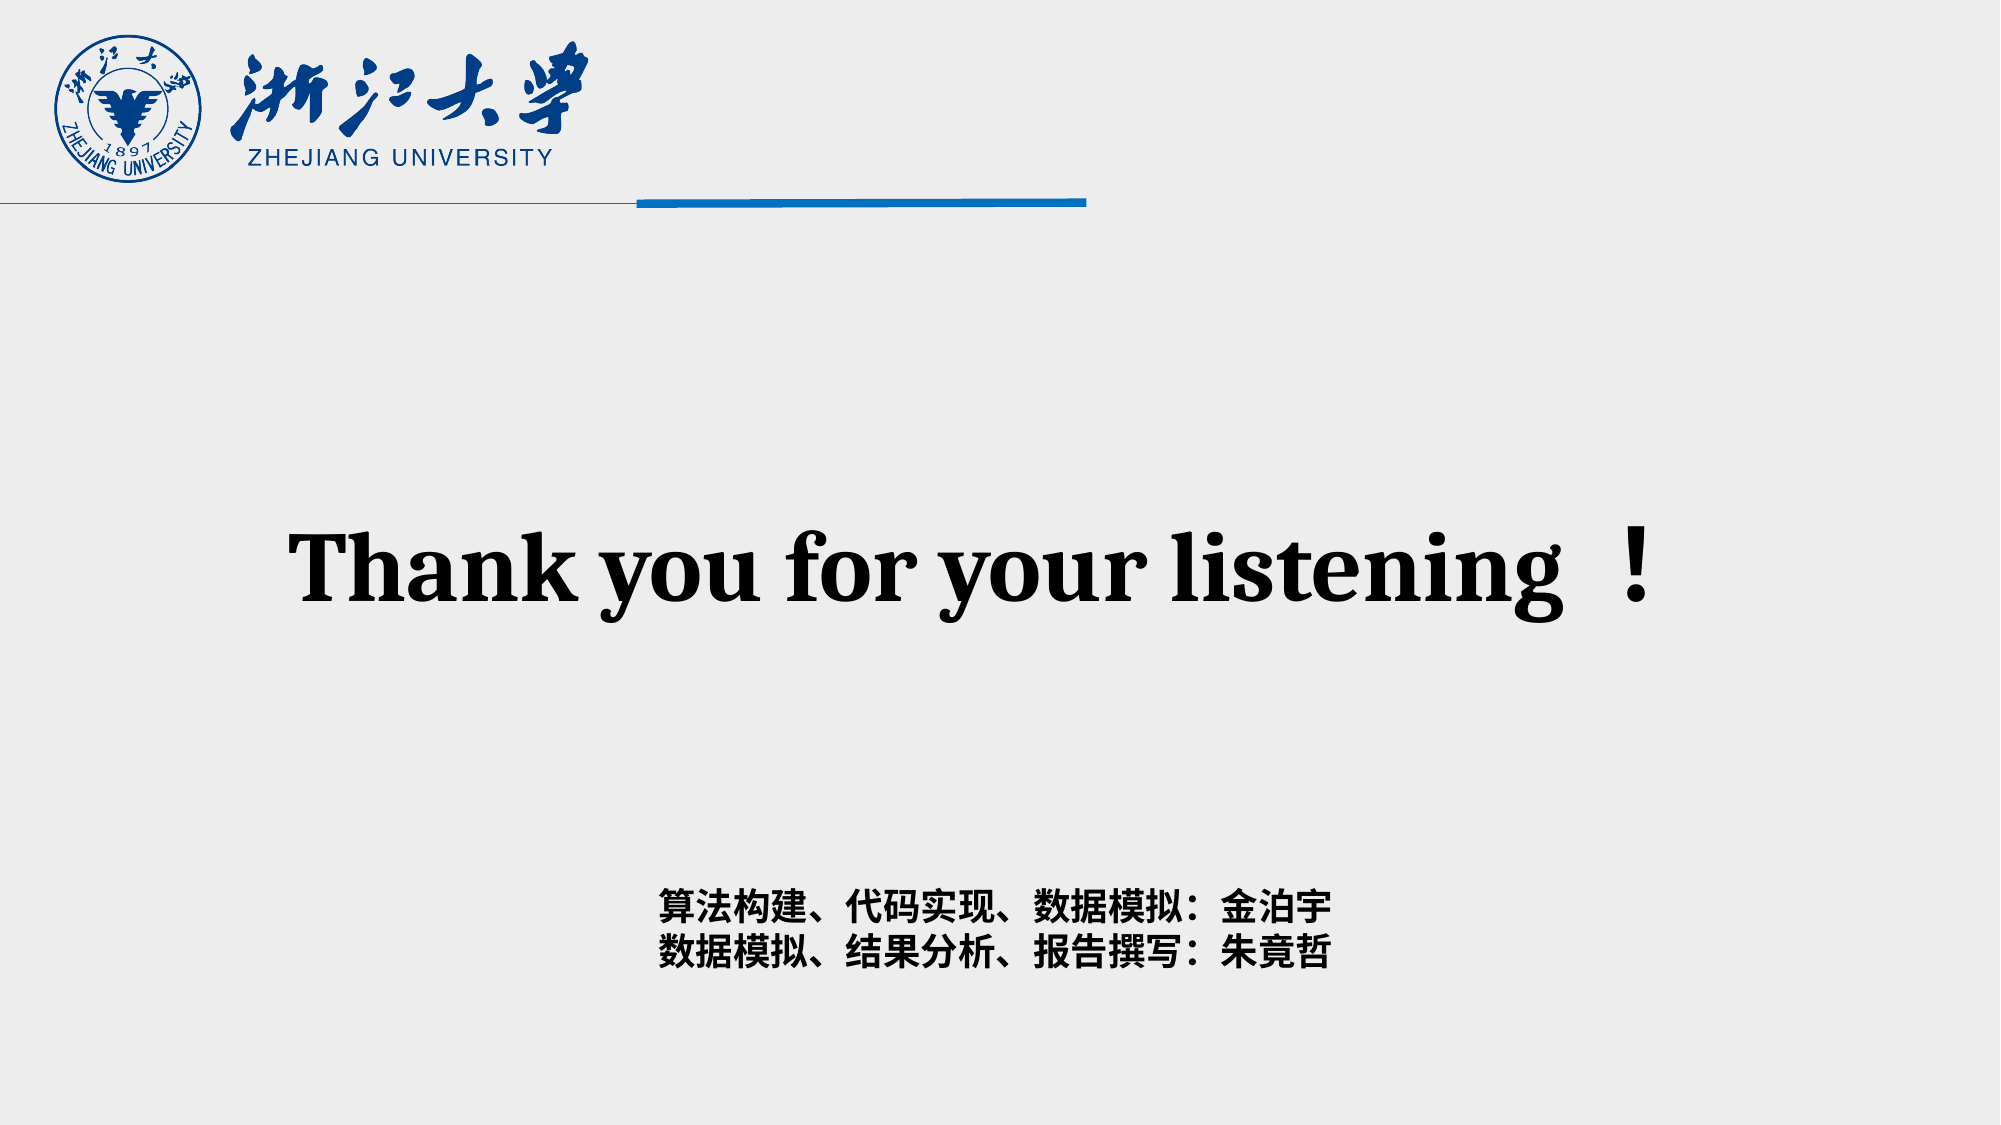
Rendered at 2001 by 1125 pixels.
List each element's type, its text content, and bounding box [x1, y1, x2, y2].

text_box Thank you for your listening ！ [201, 494, 1799, 629]
text_box 算法构建、代码实现、数据模拟：金泊宇 数据模拟、结果分析、报告撰写：朱竟哲 [643, 875, 1357, 981]
picture [0, 0, 722, 250]
